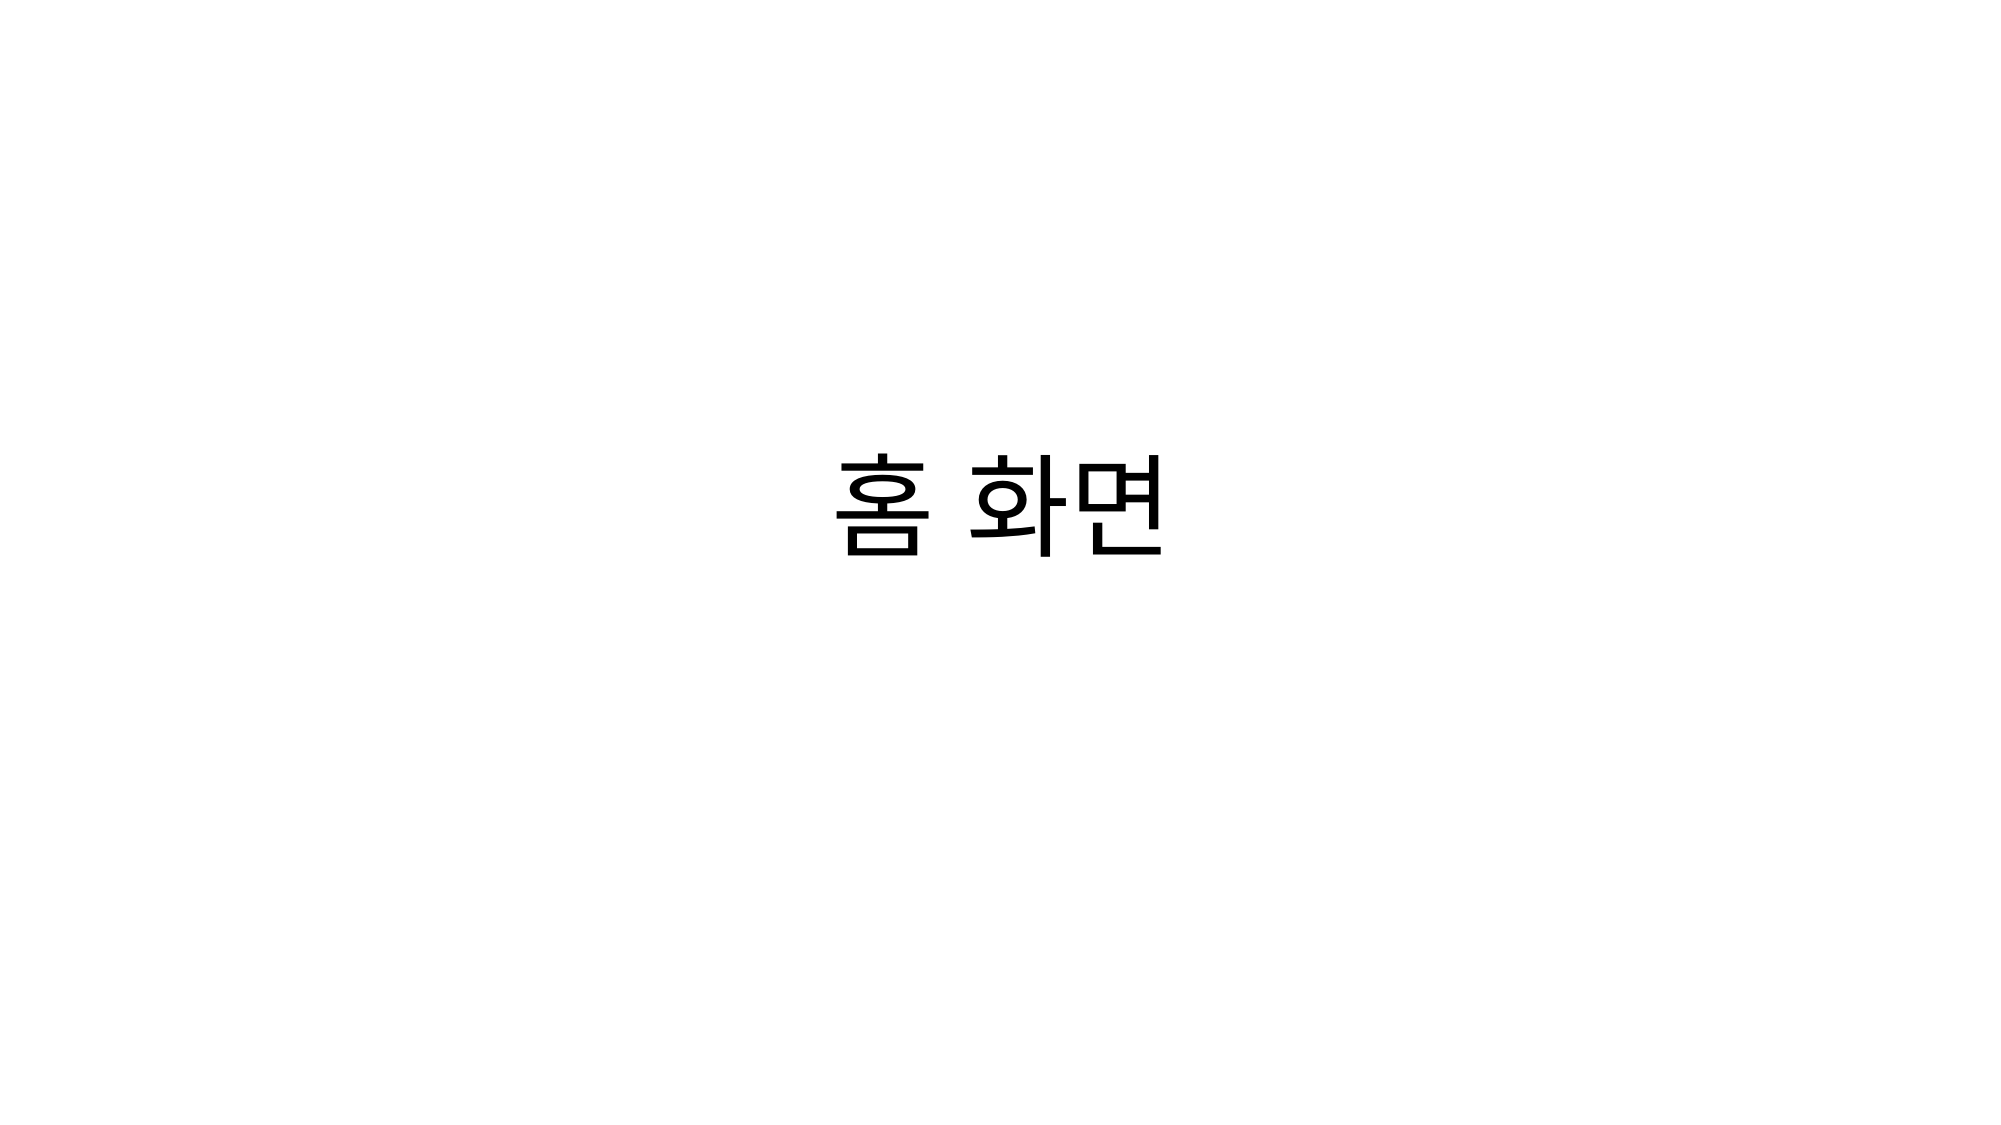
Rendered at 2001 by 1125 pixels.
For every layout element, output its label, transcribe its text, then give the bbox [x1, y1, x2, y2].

text_box 홈 화면 [816, 429, 1189, 579]
